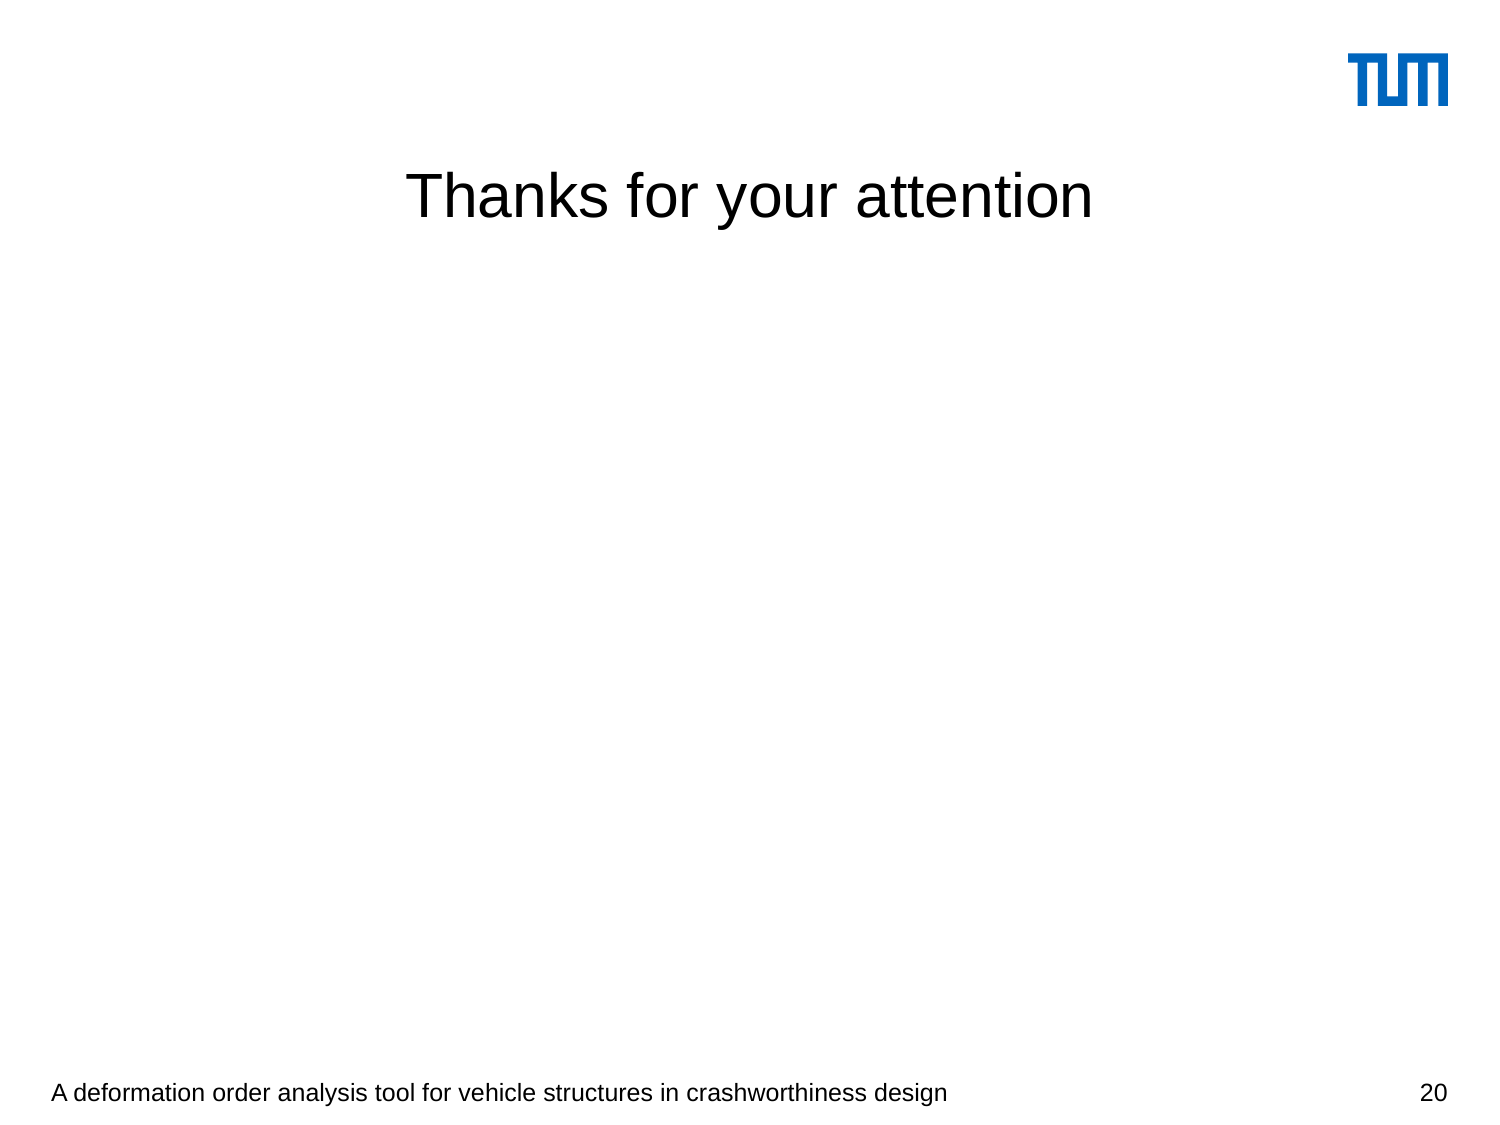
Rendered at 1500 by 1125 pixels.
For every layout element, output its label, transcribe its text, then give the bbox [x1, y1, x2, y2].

slide_number 20 [1111, 1061, 1448, 1122]
title Thanks for your attention [52, 162, 1449, 231]
footer A deformation order analysis tool for vehicle structures in crashworthiness design [51, 1061, 1111, 1122]
